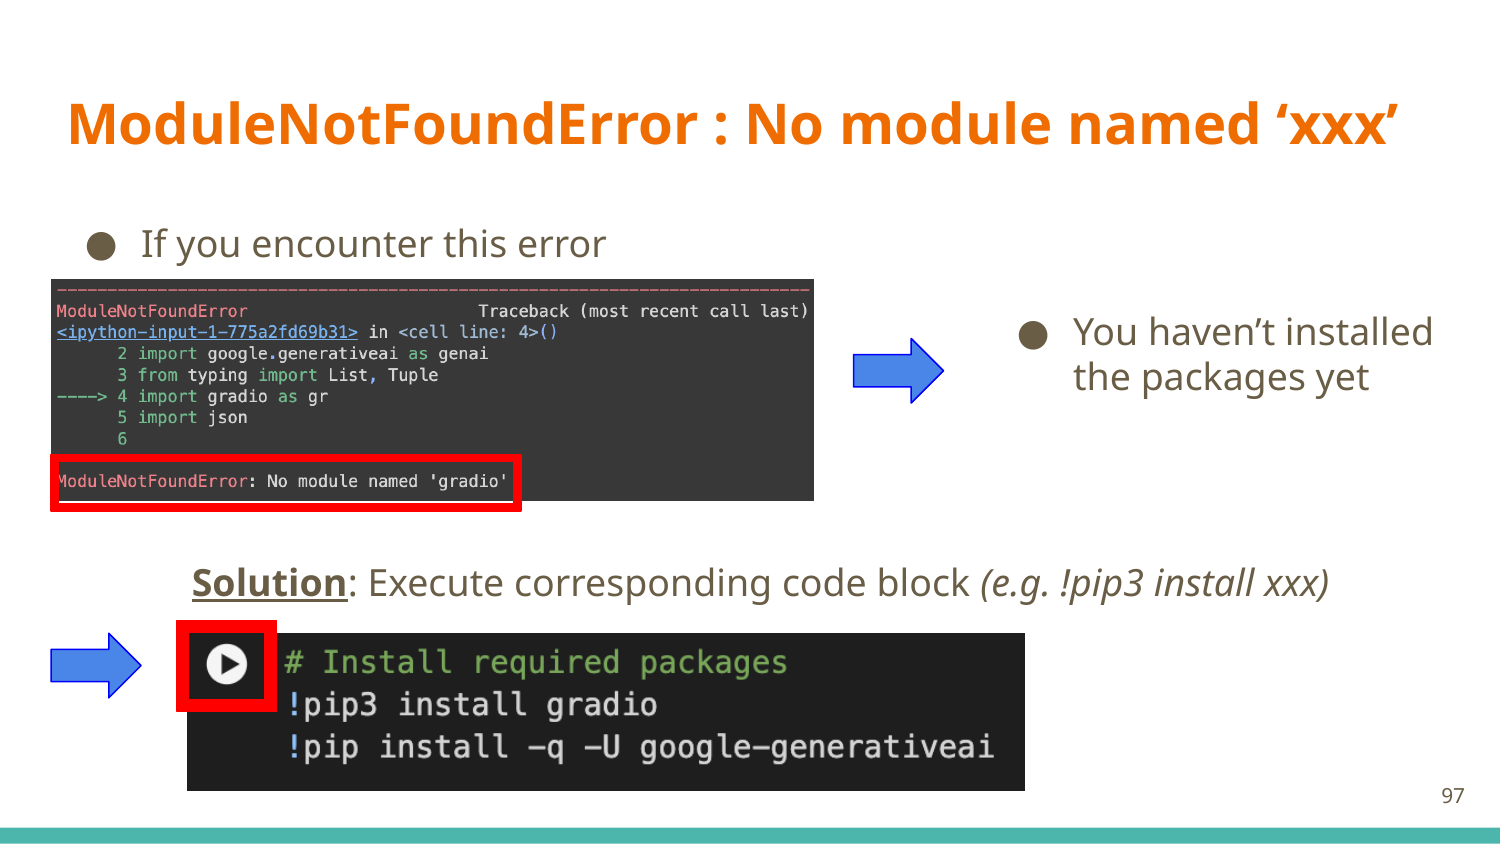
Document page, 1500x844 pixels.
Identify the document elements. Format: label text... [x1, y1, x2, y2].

text_box You haven’t installed the packages yet [983, 293, 1468, 422]
text_box [853, 338, 944, 404]
picture [50, 279, 815, 501]
text_box [176, 620, 277, 712]
title ModuleNotFoundError : No module named ‘xxx’ [51, 72, 1449, 189]
text_box If you encounter this error [51, 204, 639, 270]
picture [186, 633, 1026, 791]
text_box Solution: Execute corresponding code block (e.g. !pip3 install xxx) [176, 543, 1406, 609]
text_box [51, 633, 142, 698]
slide_number ‹#› [1389, 764, 1480, 830]
